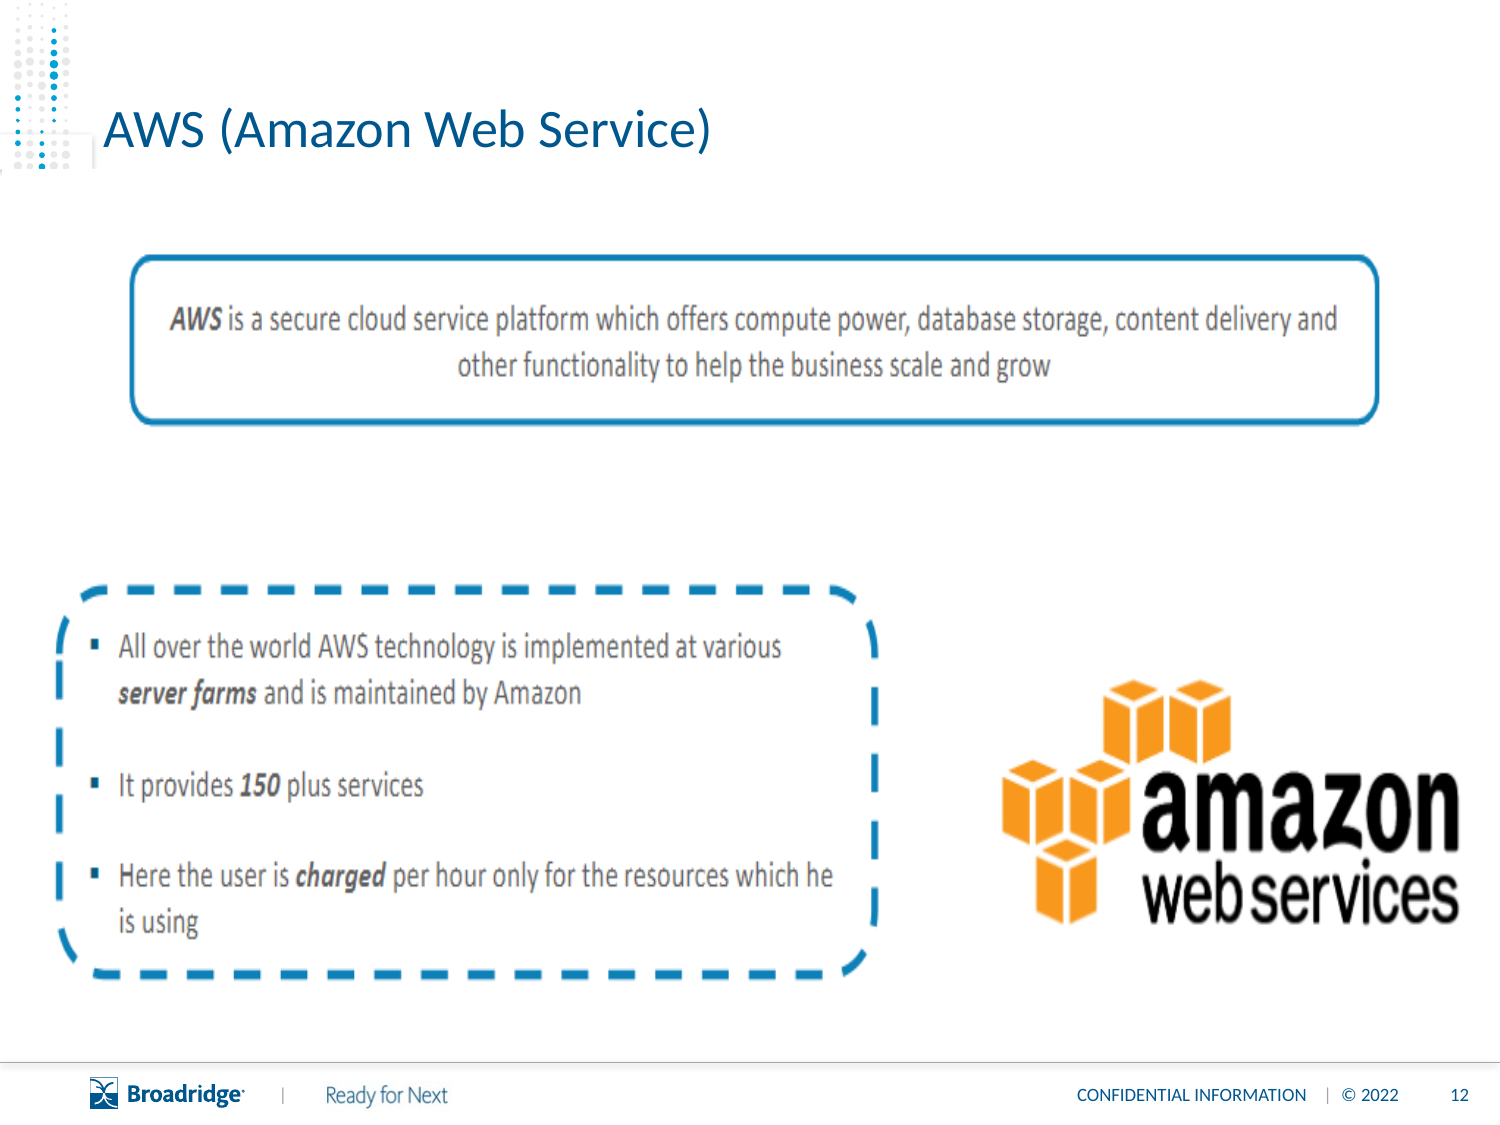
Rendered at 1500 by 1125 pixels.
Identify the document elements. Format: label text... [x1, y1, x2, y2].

picture [1, 169, 1500, 1054]
text_box AWS (Amazon Web Service) [89, 93, 1320, 168]
picture [323, 1081, 452, 1112]
